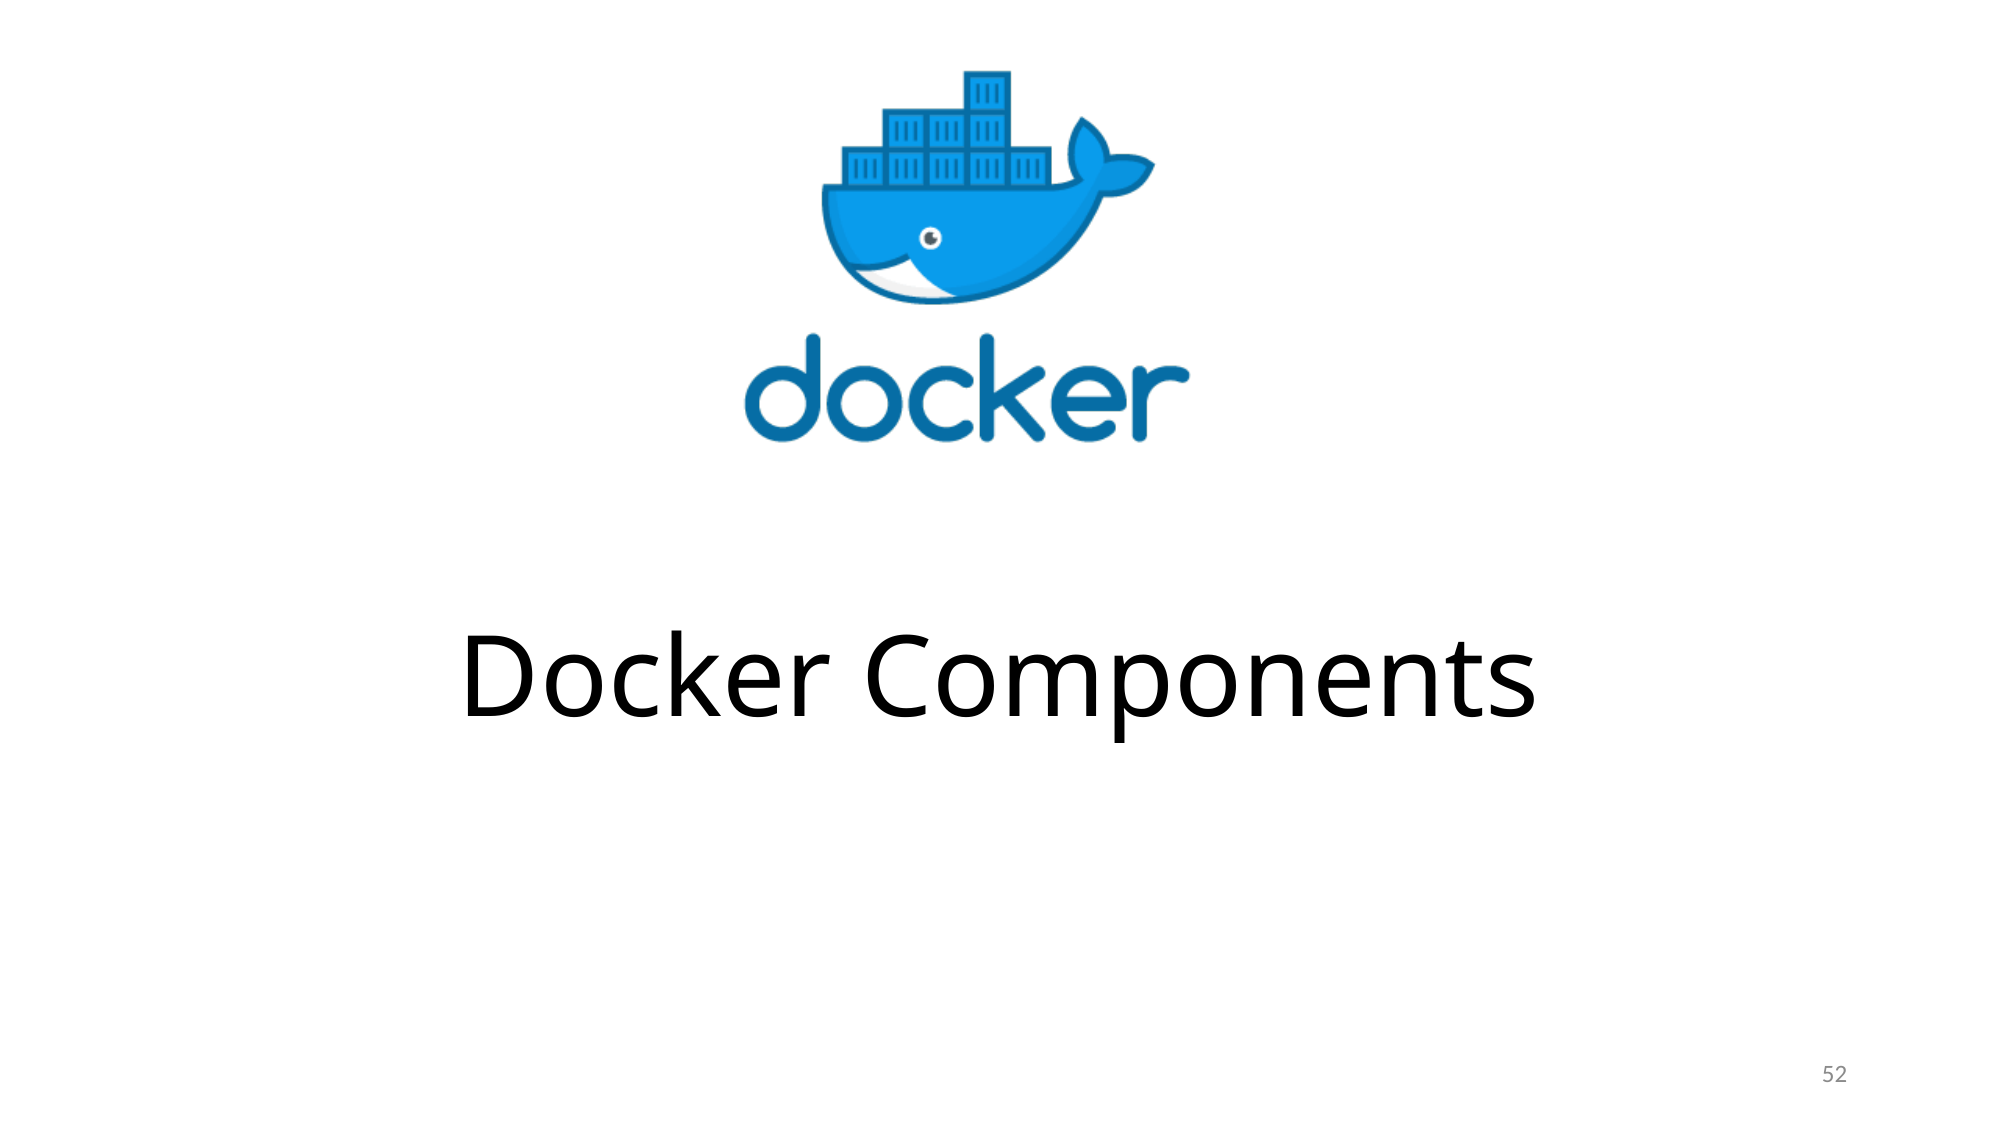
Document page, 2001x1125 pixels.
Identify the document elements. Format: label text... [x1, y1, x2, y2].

slide_number 52 [1412, 1042, 1863, 1103]
picture [704, 32, 1230, 482]
title Docker Components [136, 280, 1862, 749]
